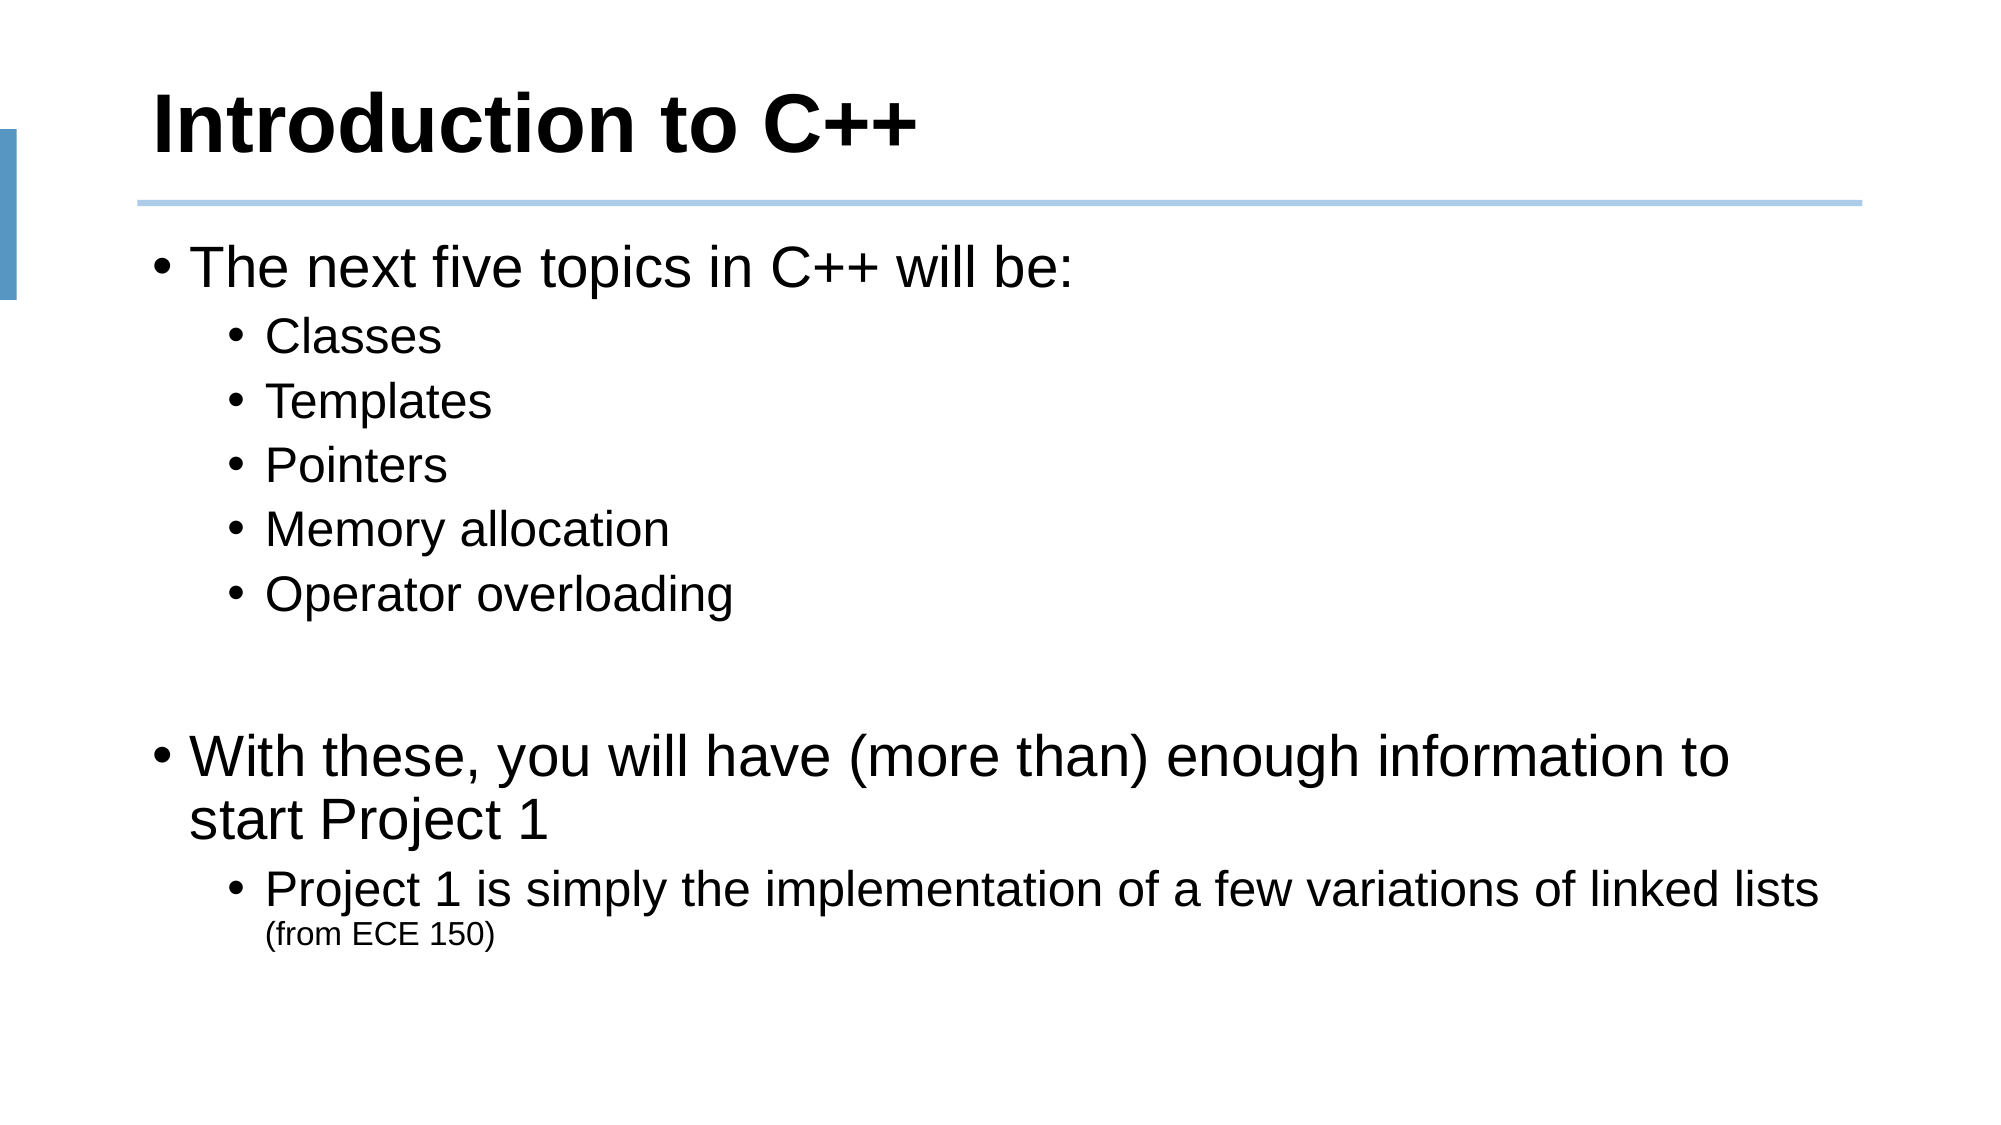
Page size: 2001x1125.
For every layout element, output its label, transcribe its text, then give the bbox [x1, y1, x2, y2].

list The next five topics in C++ will be: Classes Templates Pointers Memory allocation Operator overloading With these, you will have (more than) enough information to start Project 1 Project 1 is simply the implementation of a few variations of linked lists (from ECE 150) [137, 229, 1863, 1014]
title Introduction to C++ [137, 42, 1863, 208]
